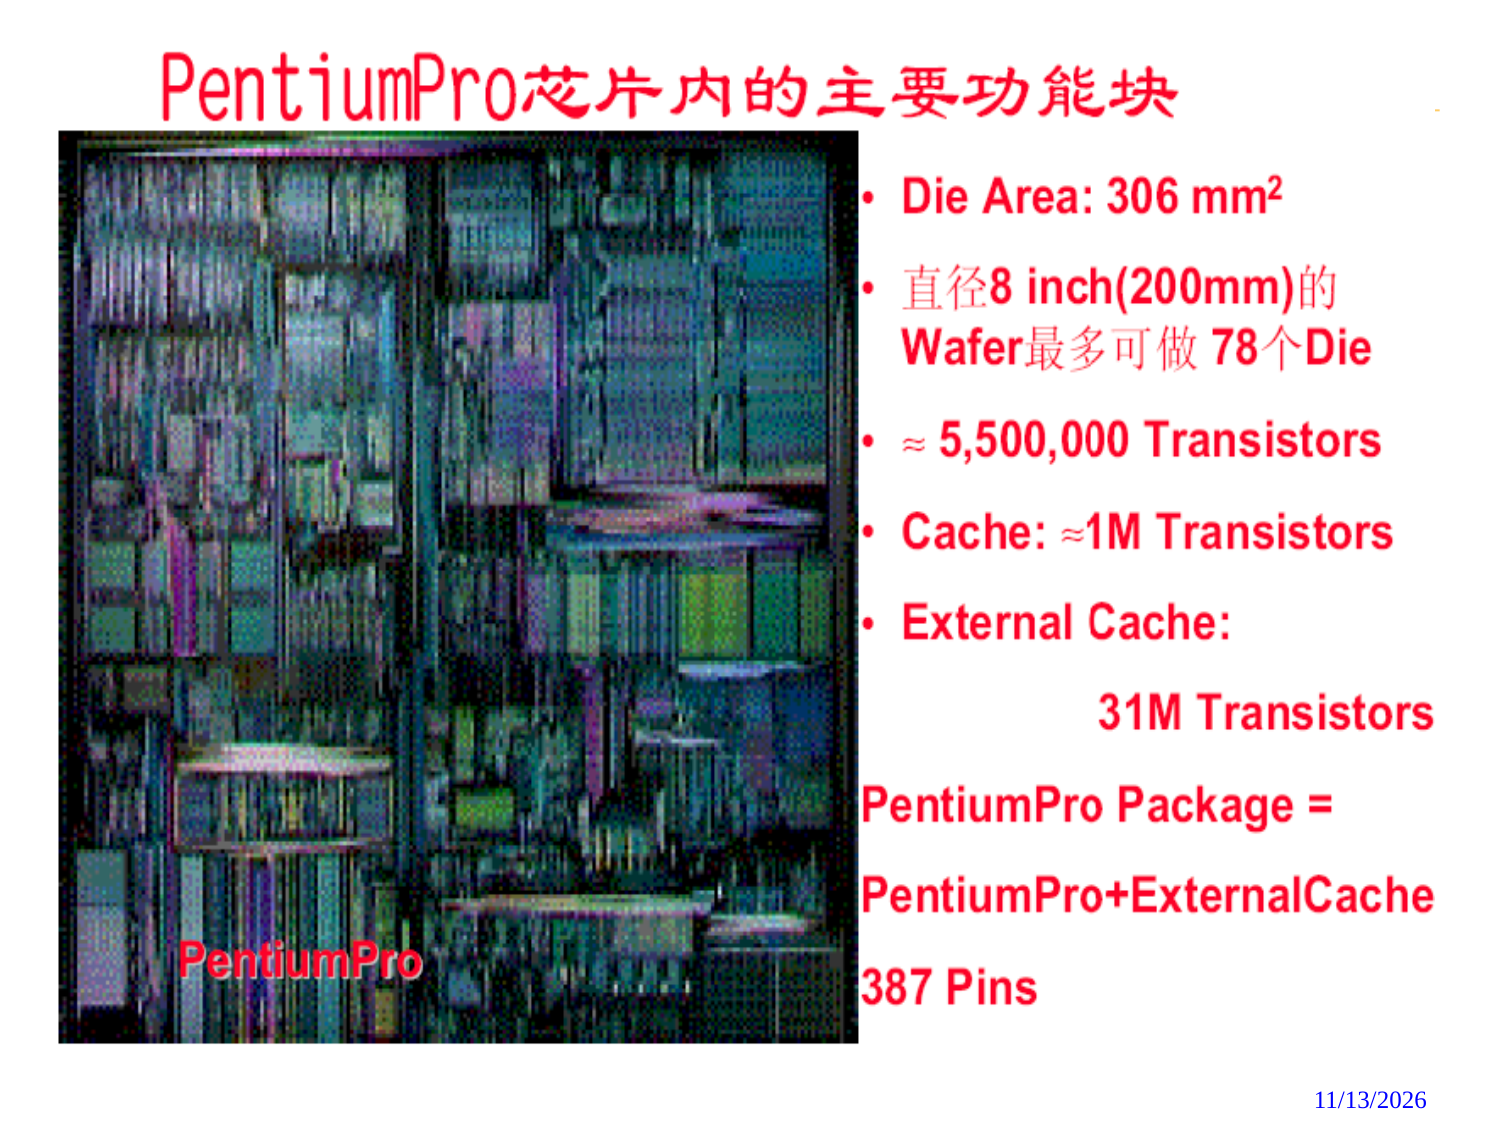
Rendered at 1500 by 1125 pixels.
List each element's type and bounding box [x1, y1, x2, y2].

list [46, 32, 1435, 1048]
